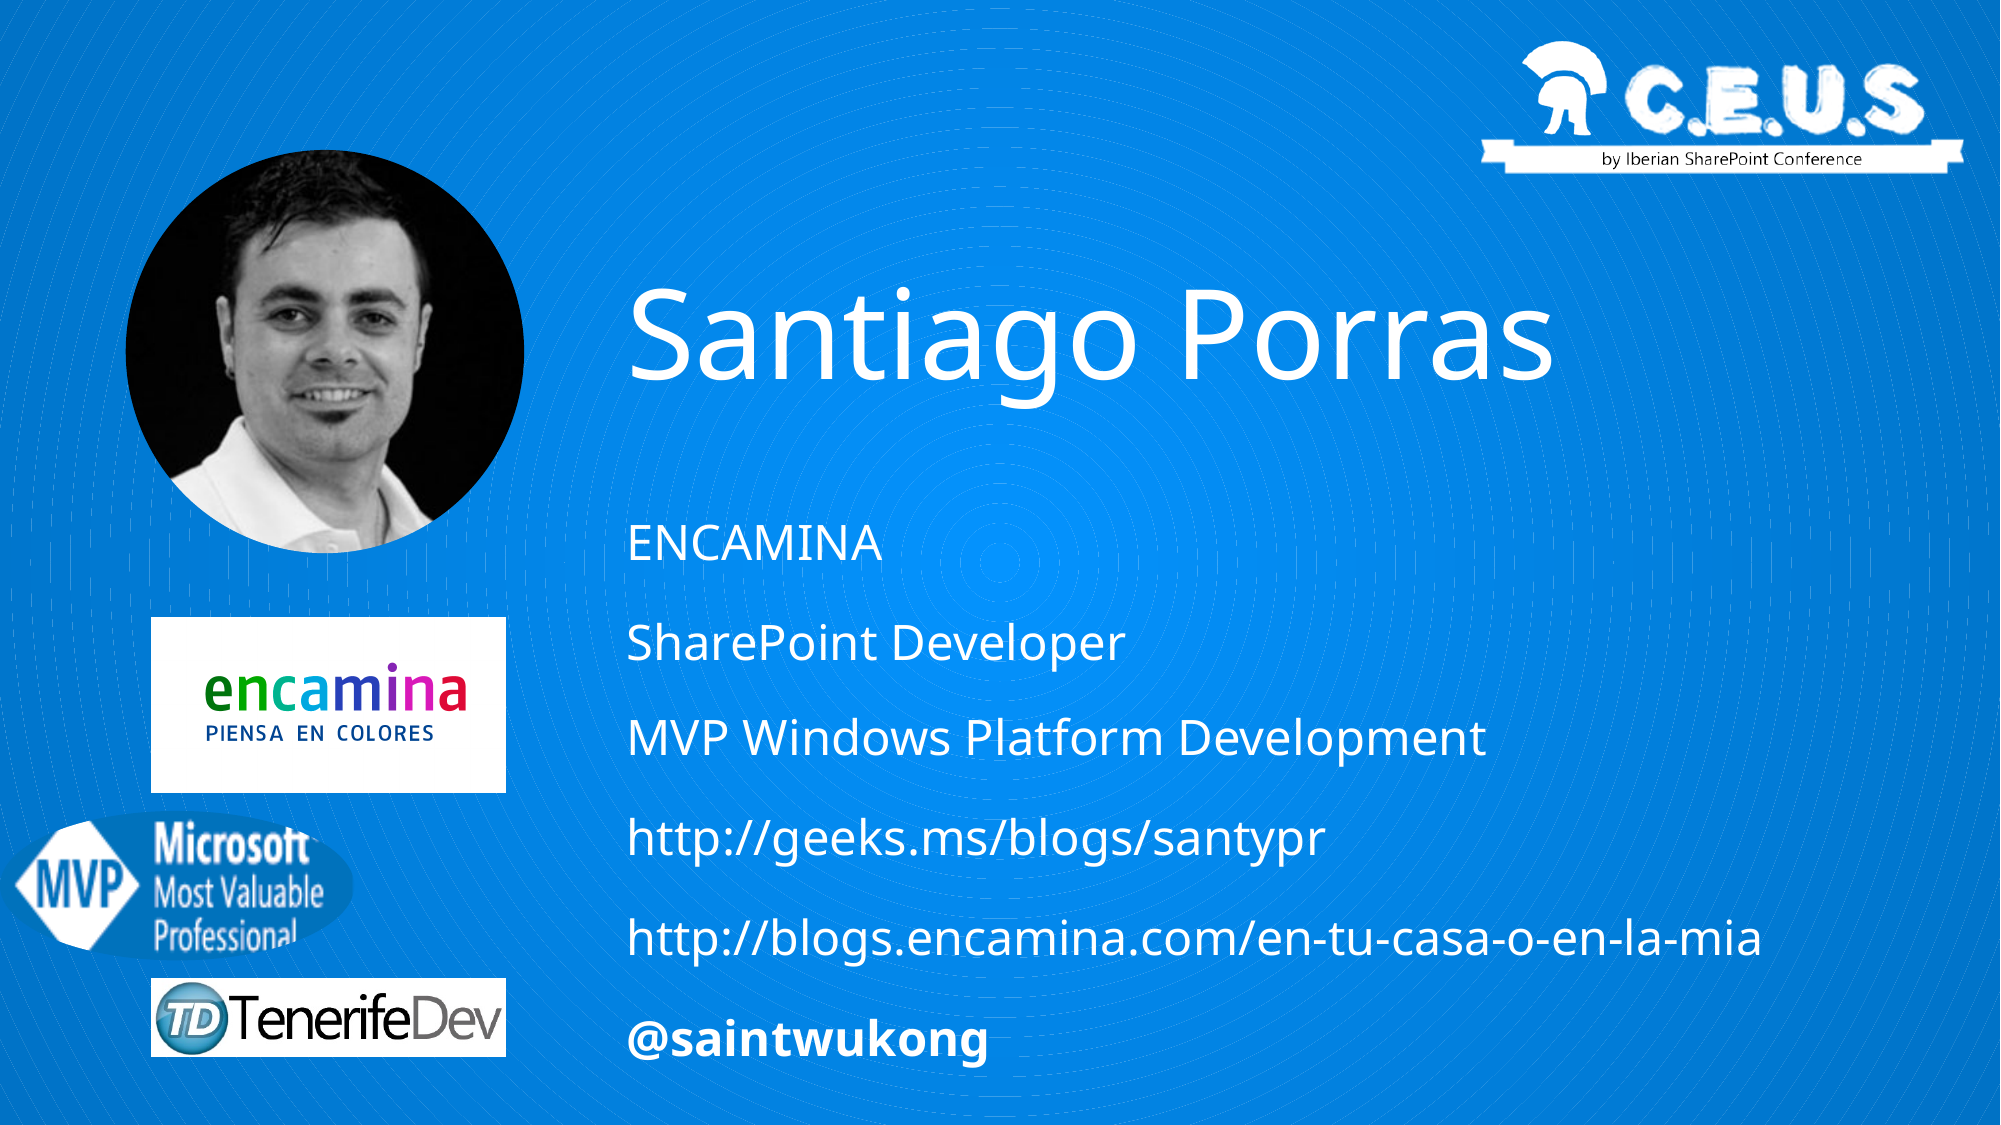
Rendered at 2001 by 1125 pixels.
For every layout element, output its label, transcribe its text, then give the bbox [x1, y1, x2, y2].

list MVP Windows Platform Development [611, 705, 1928, 774]
picture [125, 149, 525, 554]
list http://blogs.encamina.com/en-tu-casa-o-en-la-mia [611, 906, 1928, 975]
picture [151, 978, 506, 1057]
title Santiago Porras [611, 200, 1928, 478]
picture [1464, 23, 1975, 194]
list @saintwukong [611, 1007, 1928, 1076]
list http://geeks.ms/blogs/santypr [611, 805, 1928, 874]
list ENCAMINA [611, 510, 1928, 579]
list SharePoint Developer [611, 610, 1928, 679]
picture [0, 810, 355, 961]
picture [151, 617, 506, 793]
